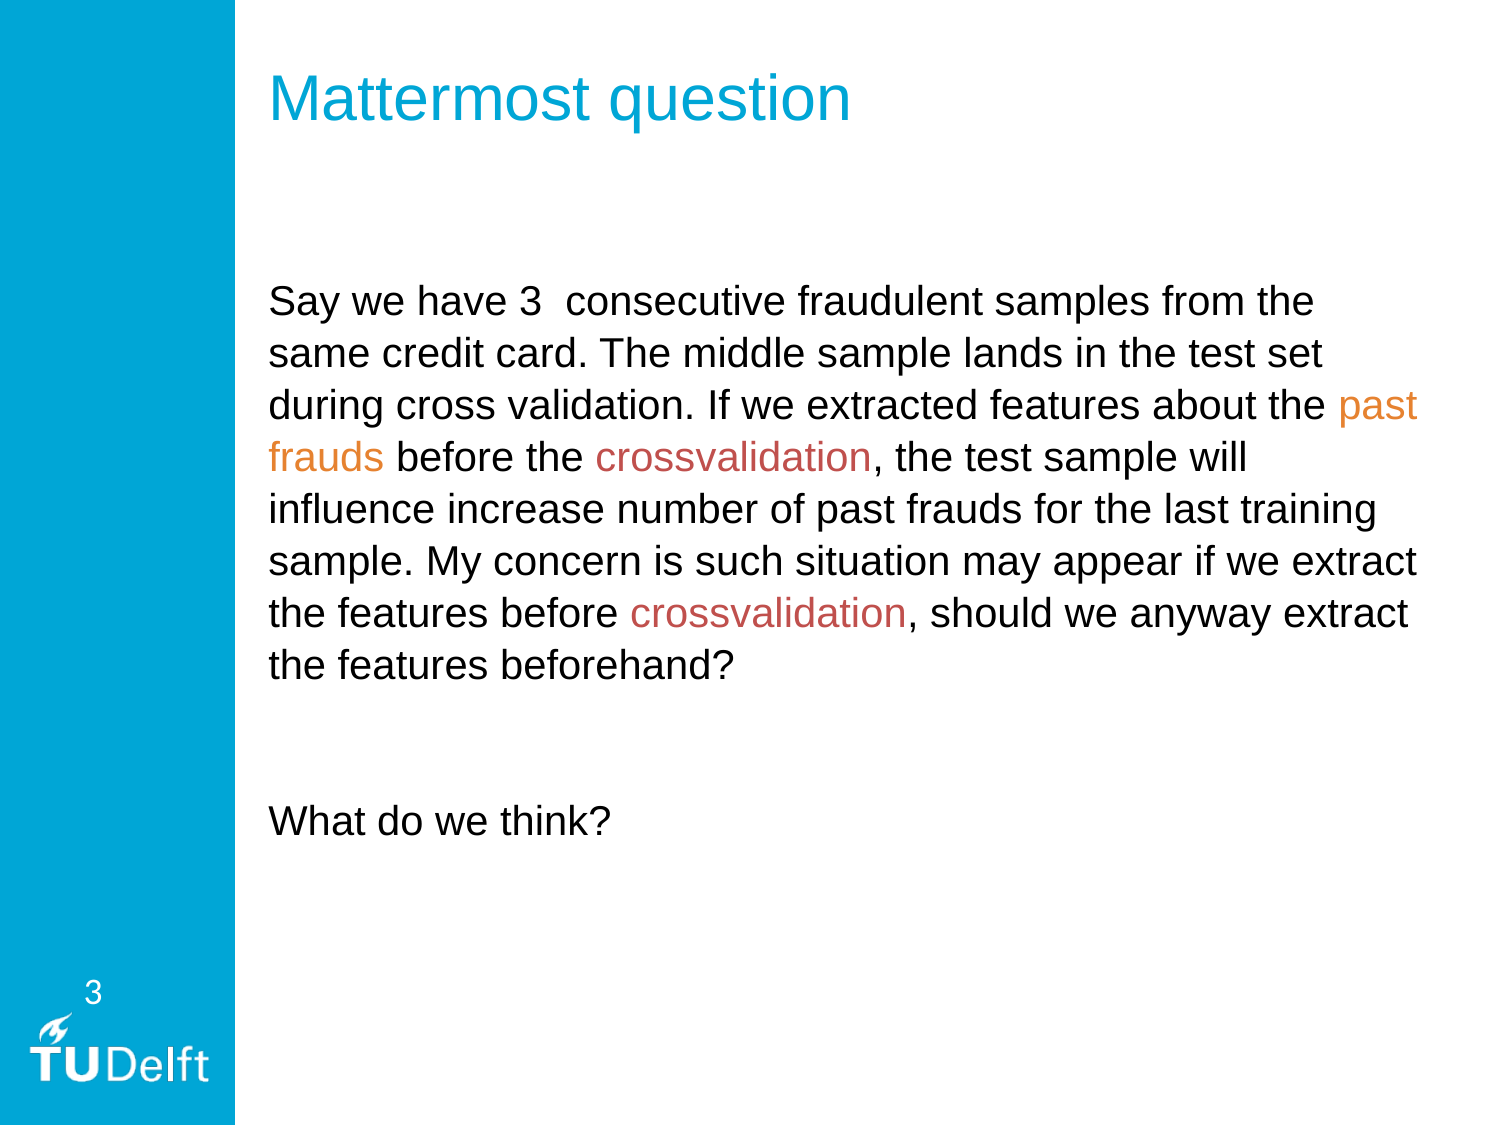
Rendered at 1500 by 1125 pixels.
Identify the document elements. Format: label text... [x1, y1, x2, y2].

list Say we have 3 consecutive fraudulent samples from the same credit card. The middle sample lands in the test set during cross validation. If we extracted features about the past frauds before the crossvalidation, the test sample will influence increase number of past frauds for the last training sample. My concern is such situation may appear if we extract the features before crossvalidation, should we anyway extract the features beforehand? What do we think? [268, 271, 1423, 1061]
title Mattermost question [268, 55, 1423, 231]
